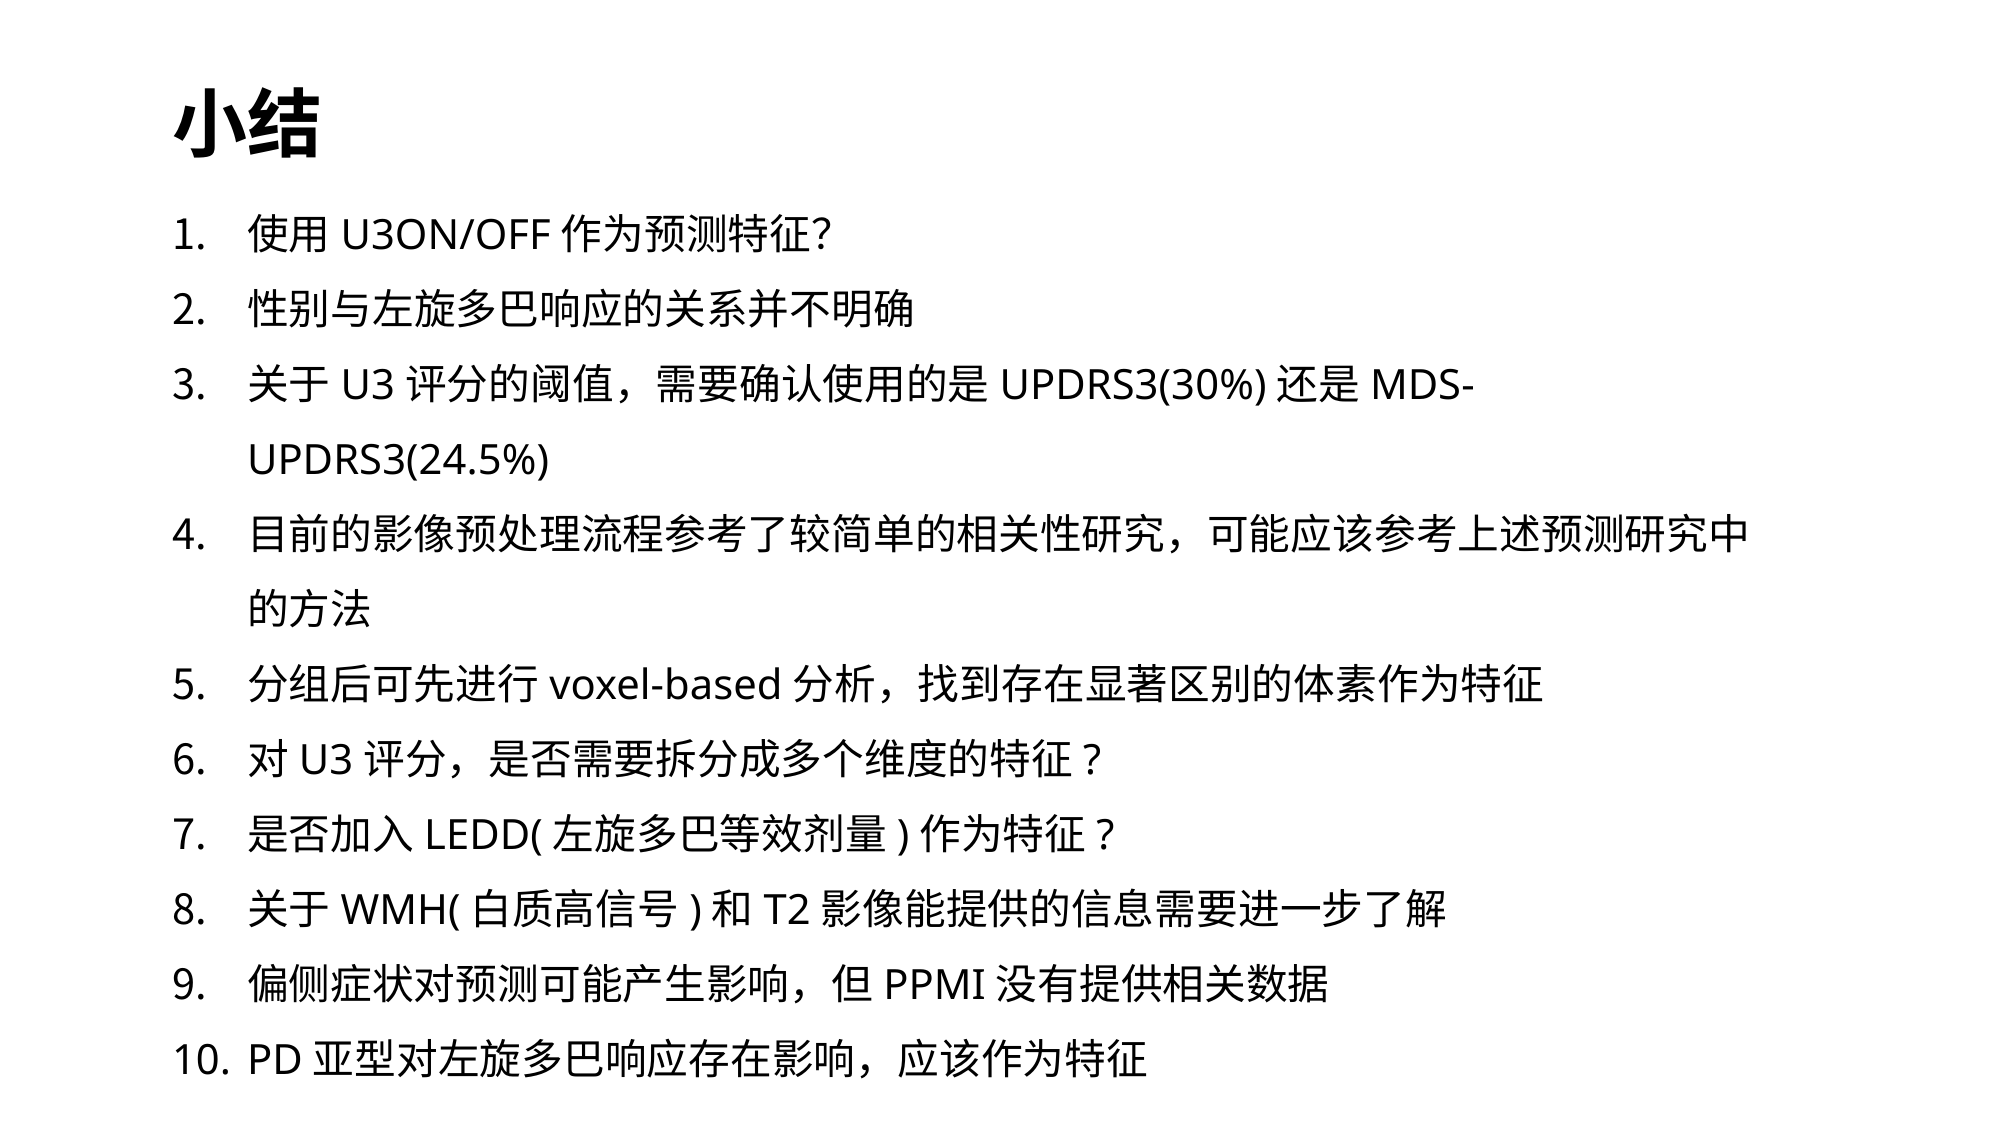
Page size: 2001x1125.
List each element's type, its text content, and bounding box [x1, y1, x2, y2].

text_box 小结 [157, 69, 991, 174]
text_box 使用U3ON/OFF作为预测特征？ 性别与左旋多巴响应的关系并不明确 关于U3评分的阈值，需要确认使用的是UPDRS3(30%)还是MDS-UPDRS3(24.5%) 目前的影像预处理流程参考了较简单的相关性研究，可能应该参考上述预测研究中的方法 分组后可先进行voxel-based分析，找到存在显著区别的体素作为特征 对U3评分，是否需要拆分成多个维度的特征? 是否加入LEDD(左旋多巴等效剂量)作为特征? 关于WMH(白质高信号)和T2影像能提供的信息需要进一步了解 偏侧症状对预测可能产生影响，但PPMI没有提供相关数据 PD亚型对左旋多巴响应存在影响，应该作为特征 [157, 175, 1779, 1090]
